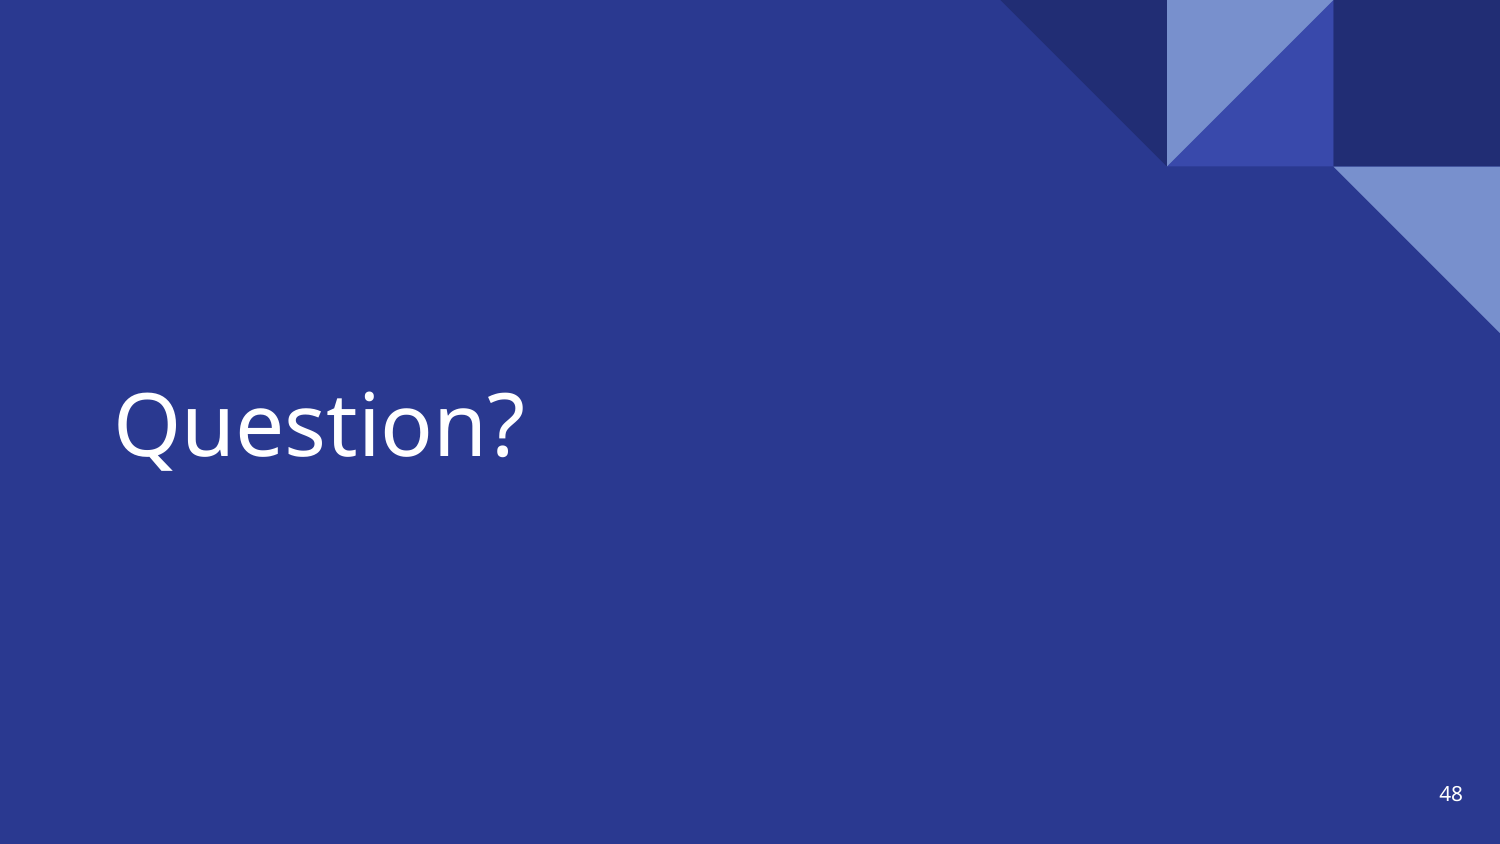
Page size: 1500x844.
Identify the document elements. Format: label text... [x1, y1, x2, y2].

slide_number 48 [1387, 762, 1478, 828]
title Question? [98, 353, 1447, 491]
